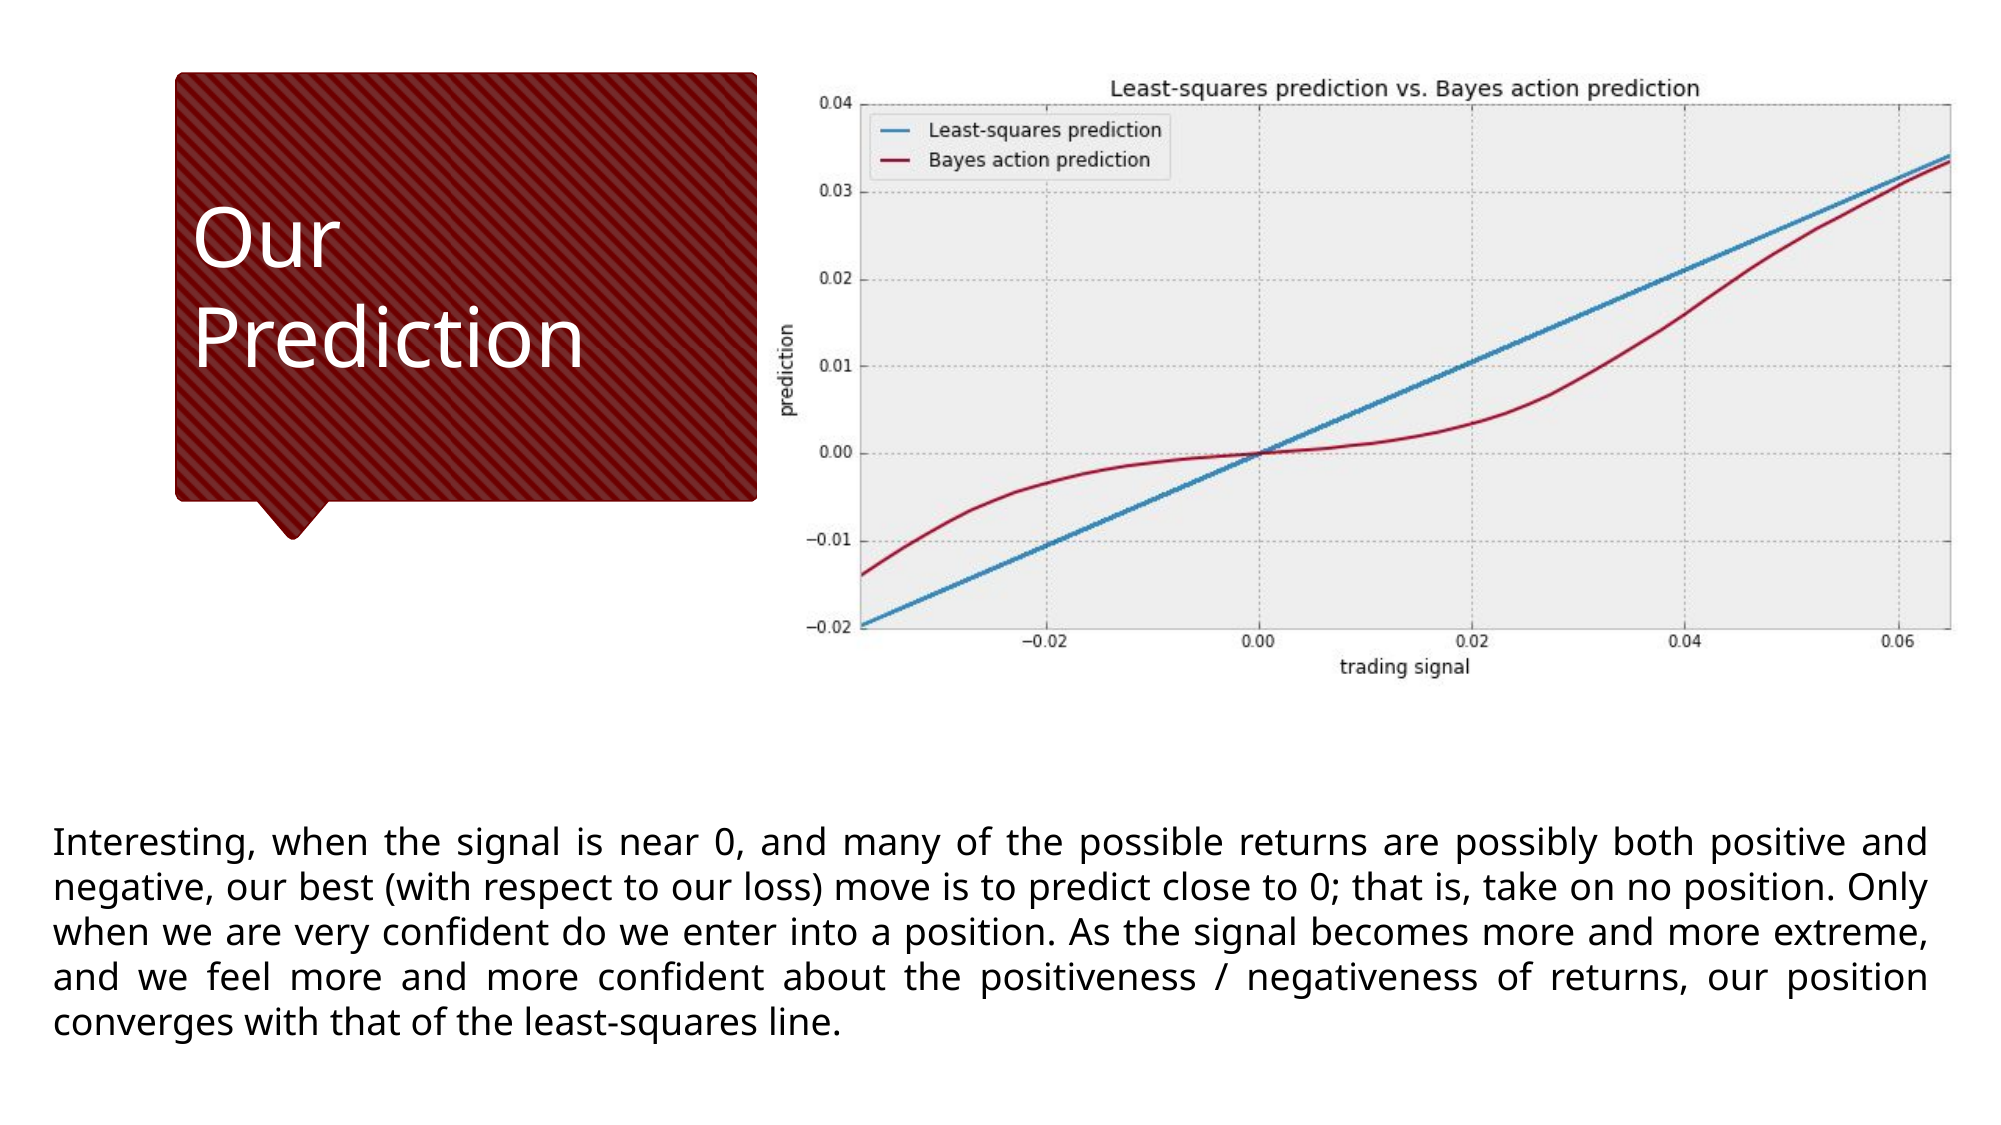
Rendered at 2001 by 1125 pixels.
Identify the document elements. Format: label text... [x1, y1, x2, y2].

picture [757, 72, 2000, 699]
list Interesting, when the signal is near 0, and many of the possible returns are possibly both positive and negative, our best (with respect to our loss) move is to predict close to 0; that is, take on no position. Only when we are very confident do we enter into a position. As the signal becomes more and more extreme, and we feel more and more confident about the positiveness / negativeness of returns, our position converges with that of the least-squares line. [37, 808, 1946, 1052]
title Our Prediction [176, 73, 757, 496]
